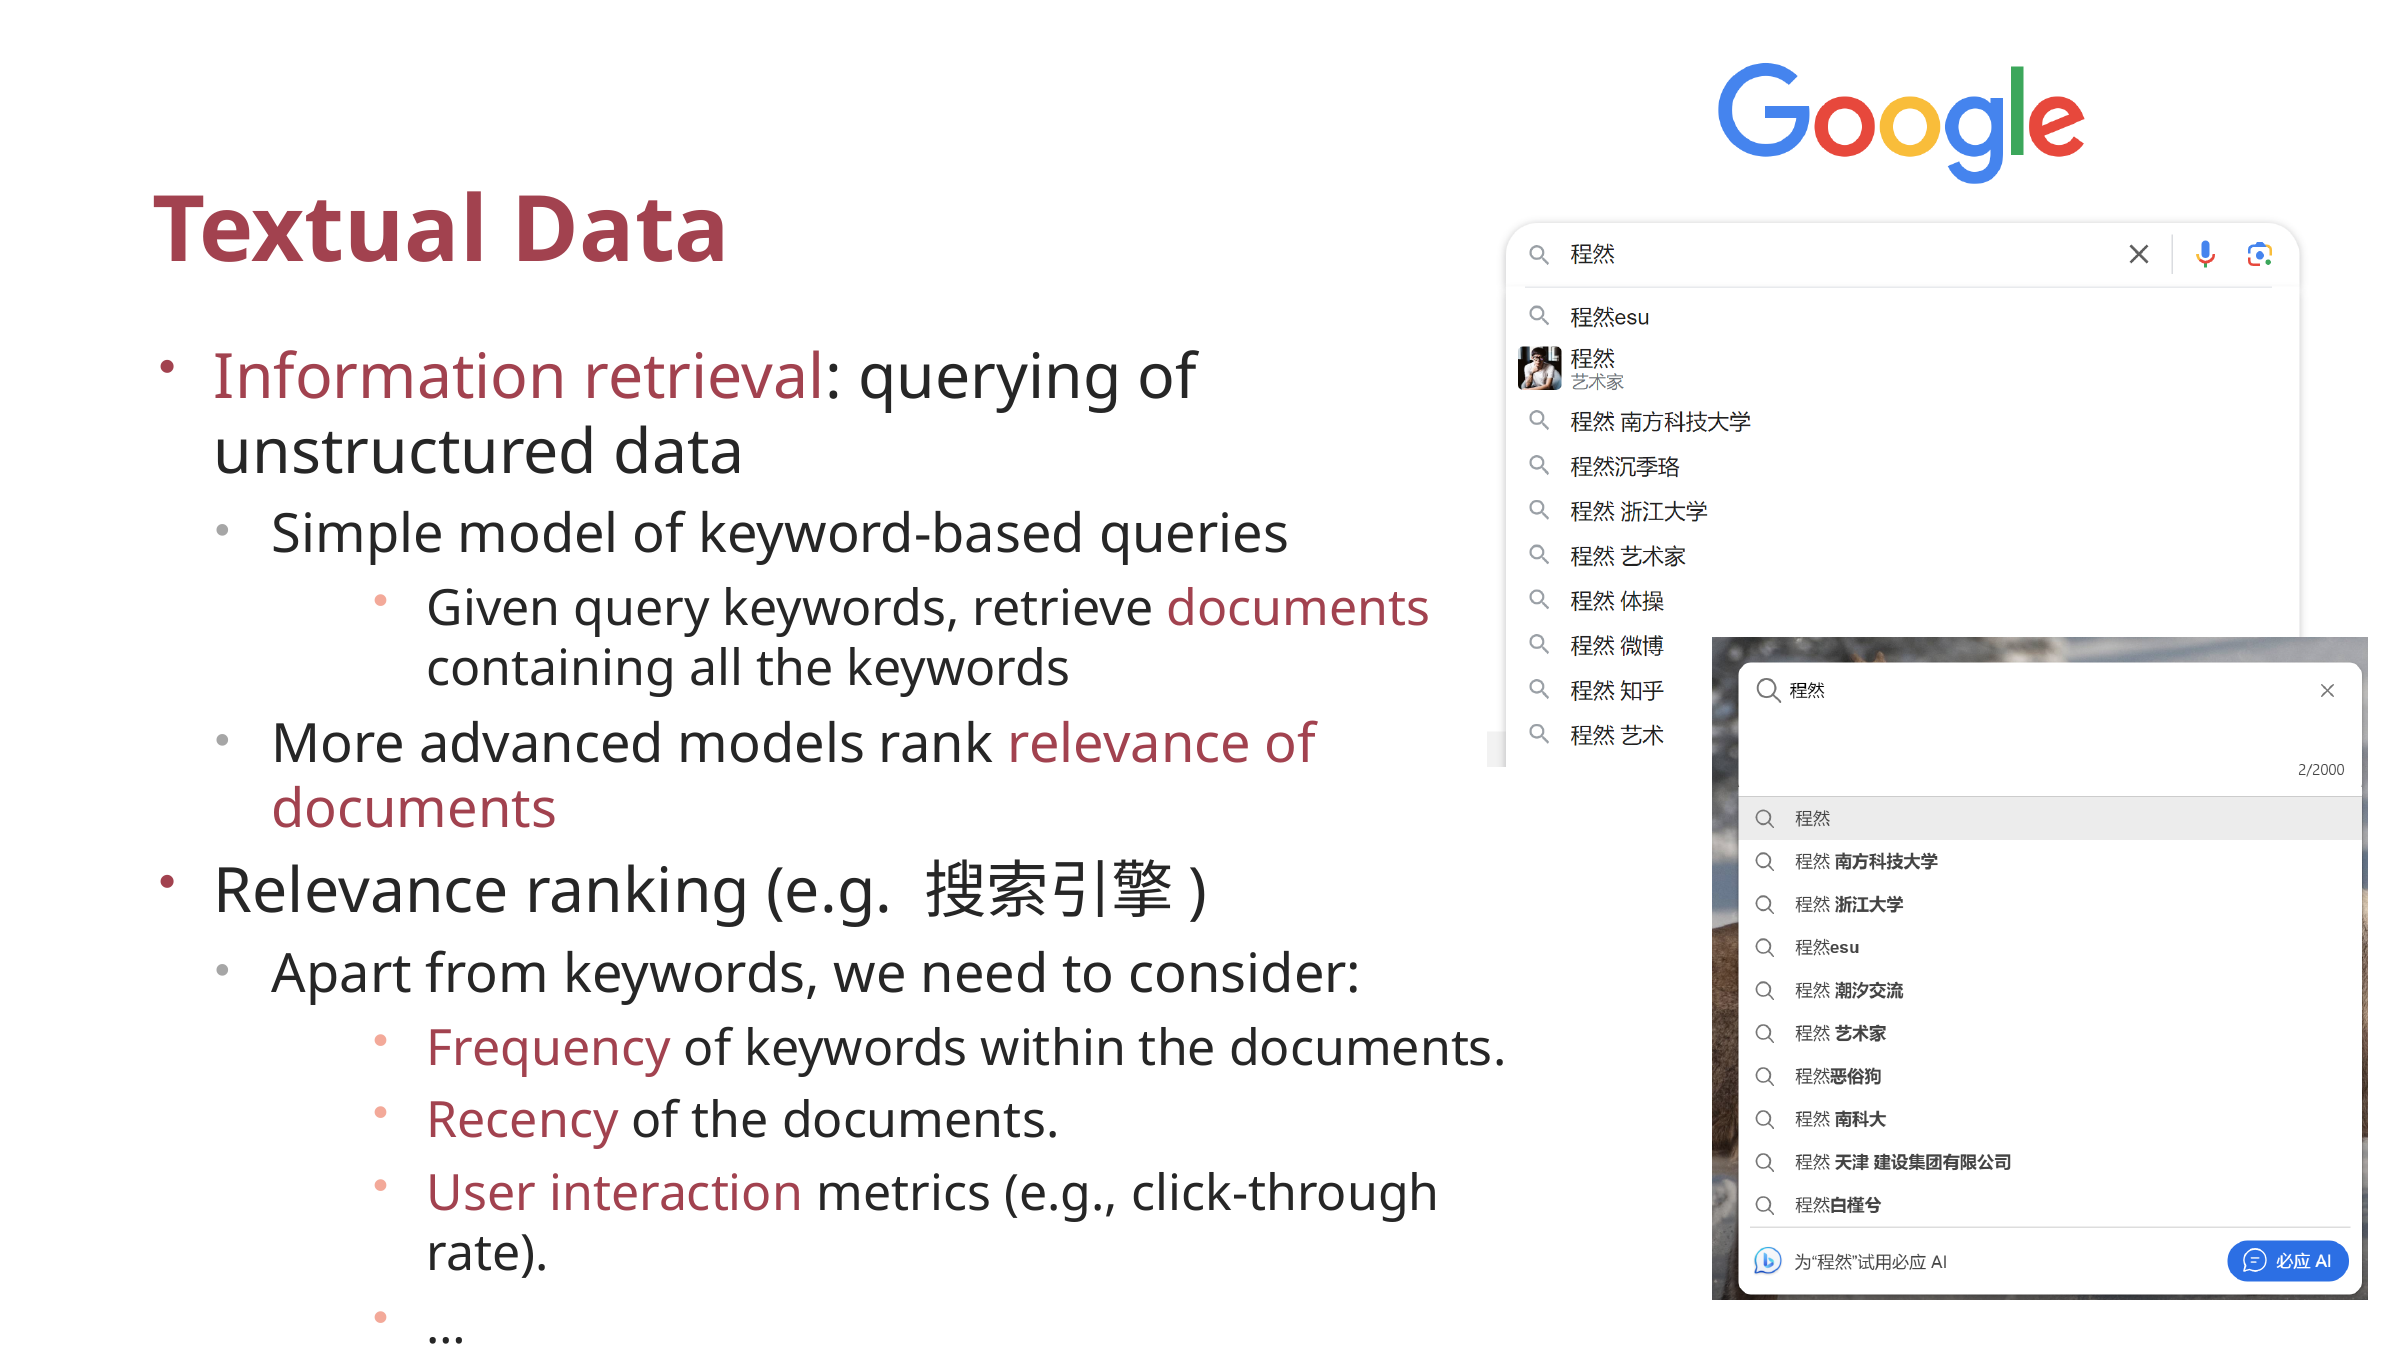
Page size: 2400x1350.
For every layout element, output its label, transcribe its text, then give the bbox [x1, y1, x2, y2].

list Information retrieval: querying of unstructured data Simple model of keyword-based queries Given query keywords, retrieve documents containing all the keywords More advanced models rank relevance of documents Relevance ranking (e.g. 搜索引擎) Apart from keywords, we need to consider: Frequency of keywords within the documents. Recency of the documents. User interaction metrics (e.g., click-through rate). … [137, 324, 1538, 1200]
picture [1487, 12, 2369, 1301]
title Textual Data [137, 54, 1482, 288]
